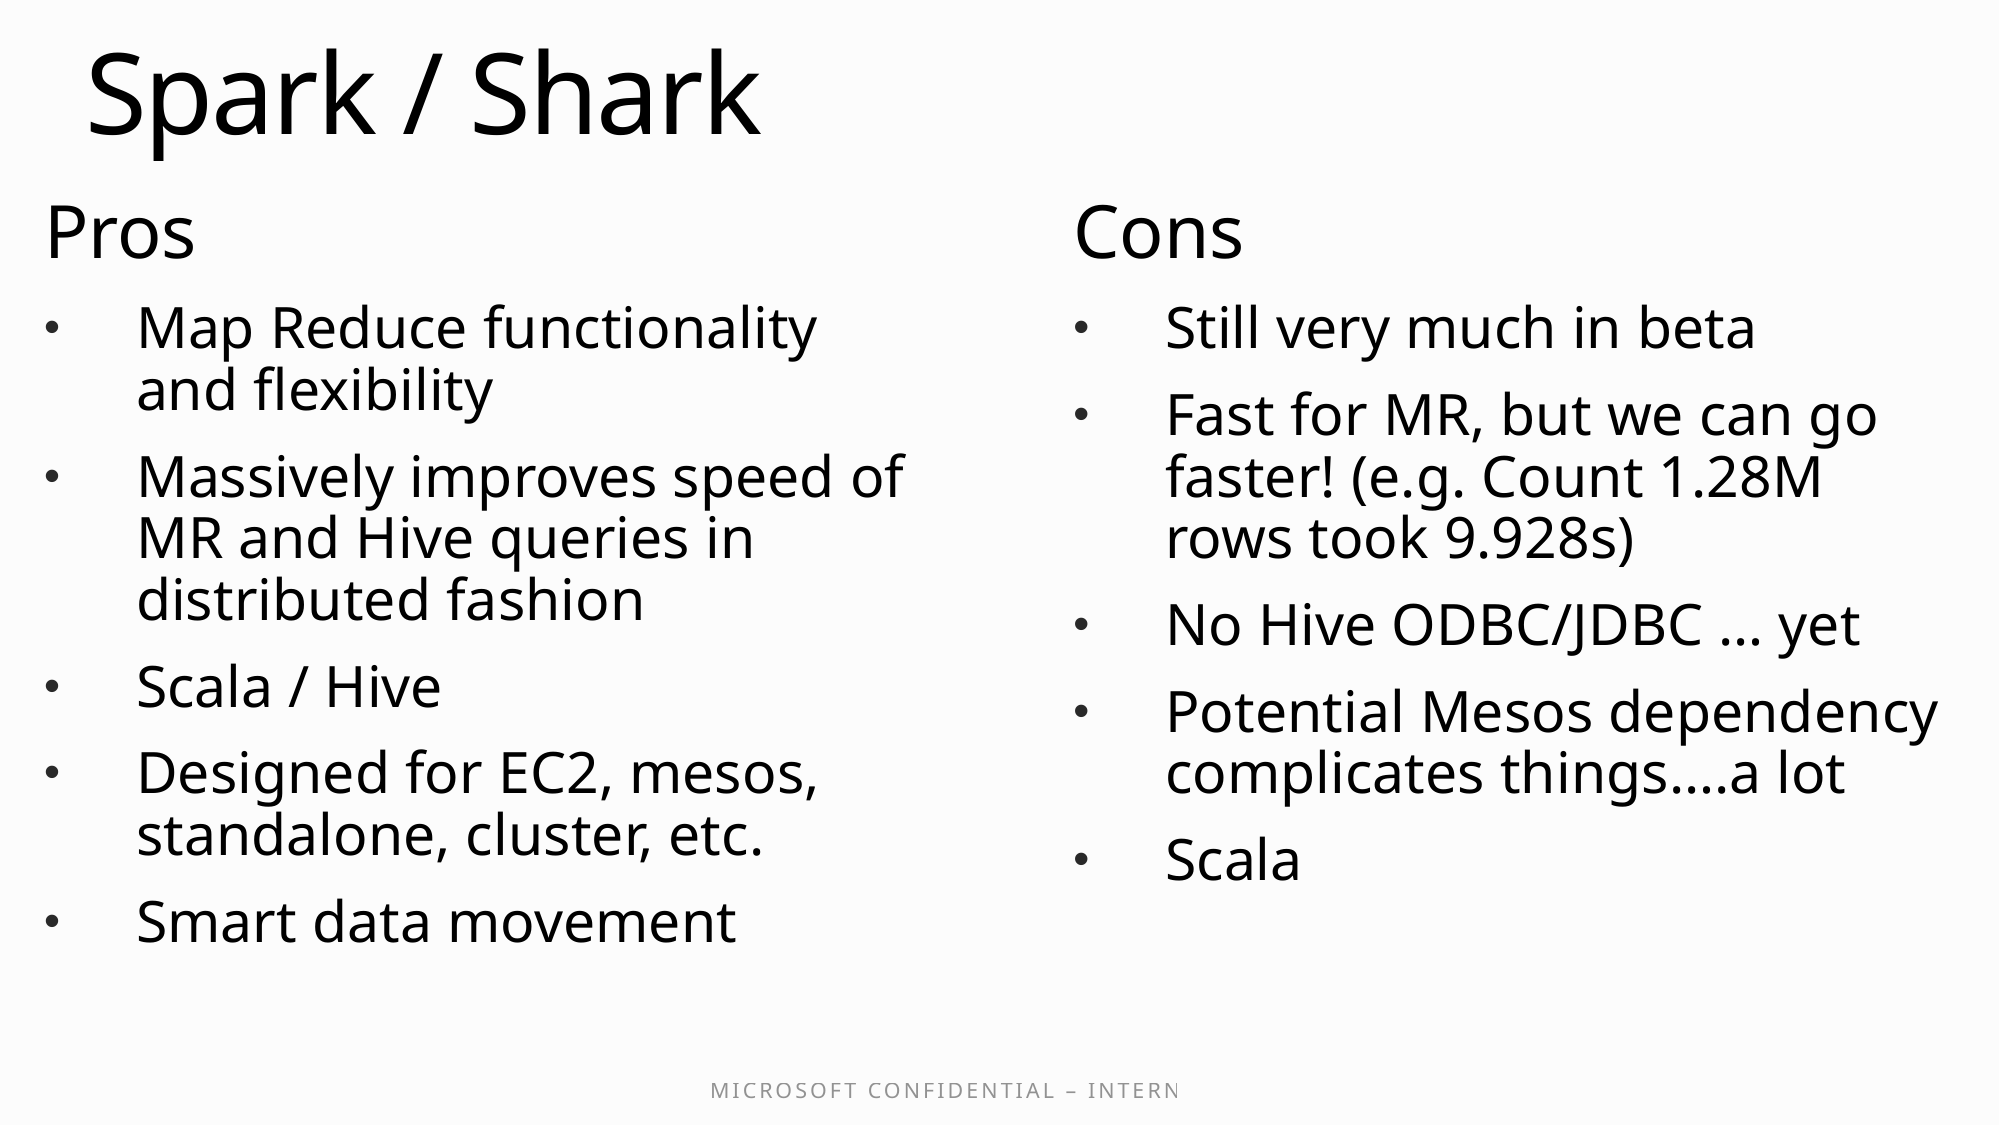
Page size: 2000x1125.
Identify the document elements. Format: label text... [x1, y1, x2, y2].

title Spark / Shark [85, 37, 1914, 161]
list Cons Still very much in beta Fast for MR, but we can go faster! (e.g. Count 1.28M rows took 9.928s) No Hive ODBC/JDBC … yet Potential Mesos dependency complicates things….a lot Scala [1073, 195, 1956, 901]
list Pros Map Reduce functionality and flexibility Massively improves speed of MR and Hive queries in distributed fashion Scala / Hive Designed for EC2, mesos, standalone, cluster, etc. Smart data movement [44, 195, 927, 963]
